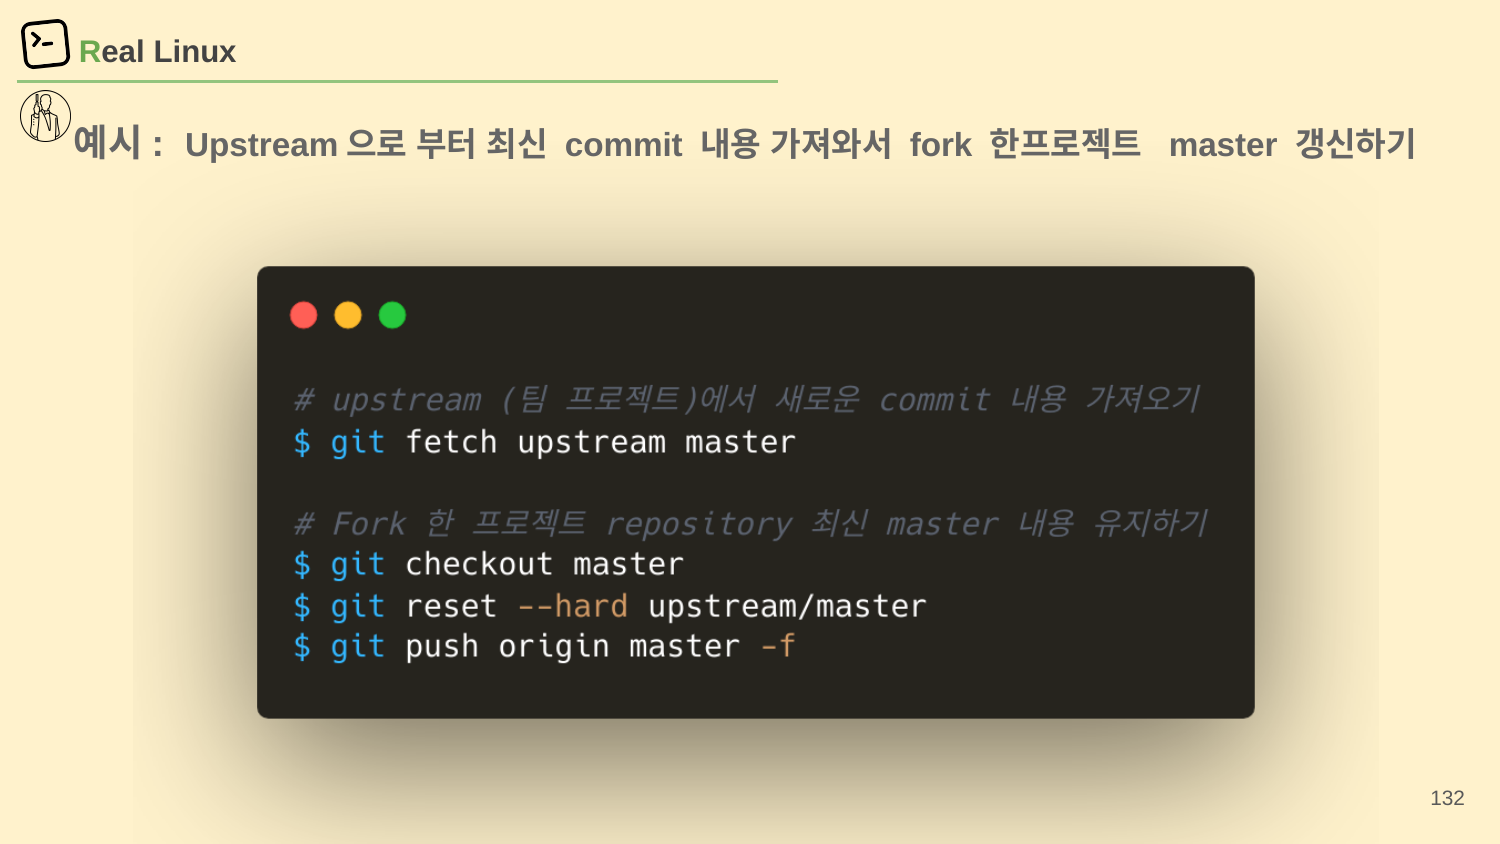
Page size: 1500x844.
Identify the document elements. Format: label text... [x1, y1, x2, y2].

picture [21, 18, 71, 70]
picture [133, 141, 1379, 844]
slide_number ‹#› [1389, 764, 1480, 830]
text_box 예시: Upstream으로 부터 최신 commit 내용 가져와서 fork 한프로젝트 master 갱신하기 [58, 81, 1466, 167]
text_box Real Linux [63, 16, 272, 80]
picture [19, 90, 72, 142]
